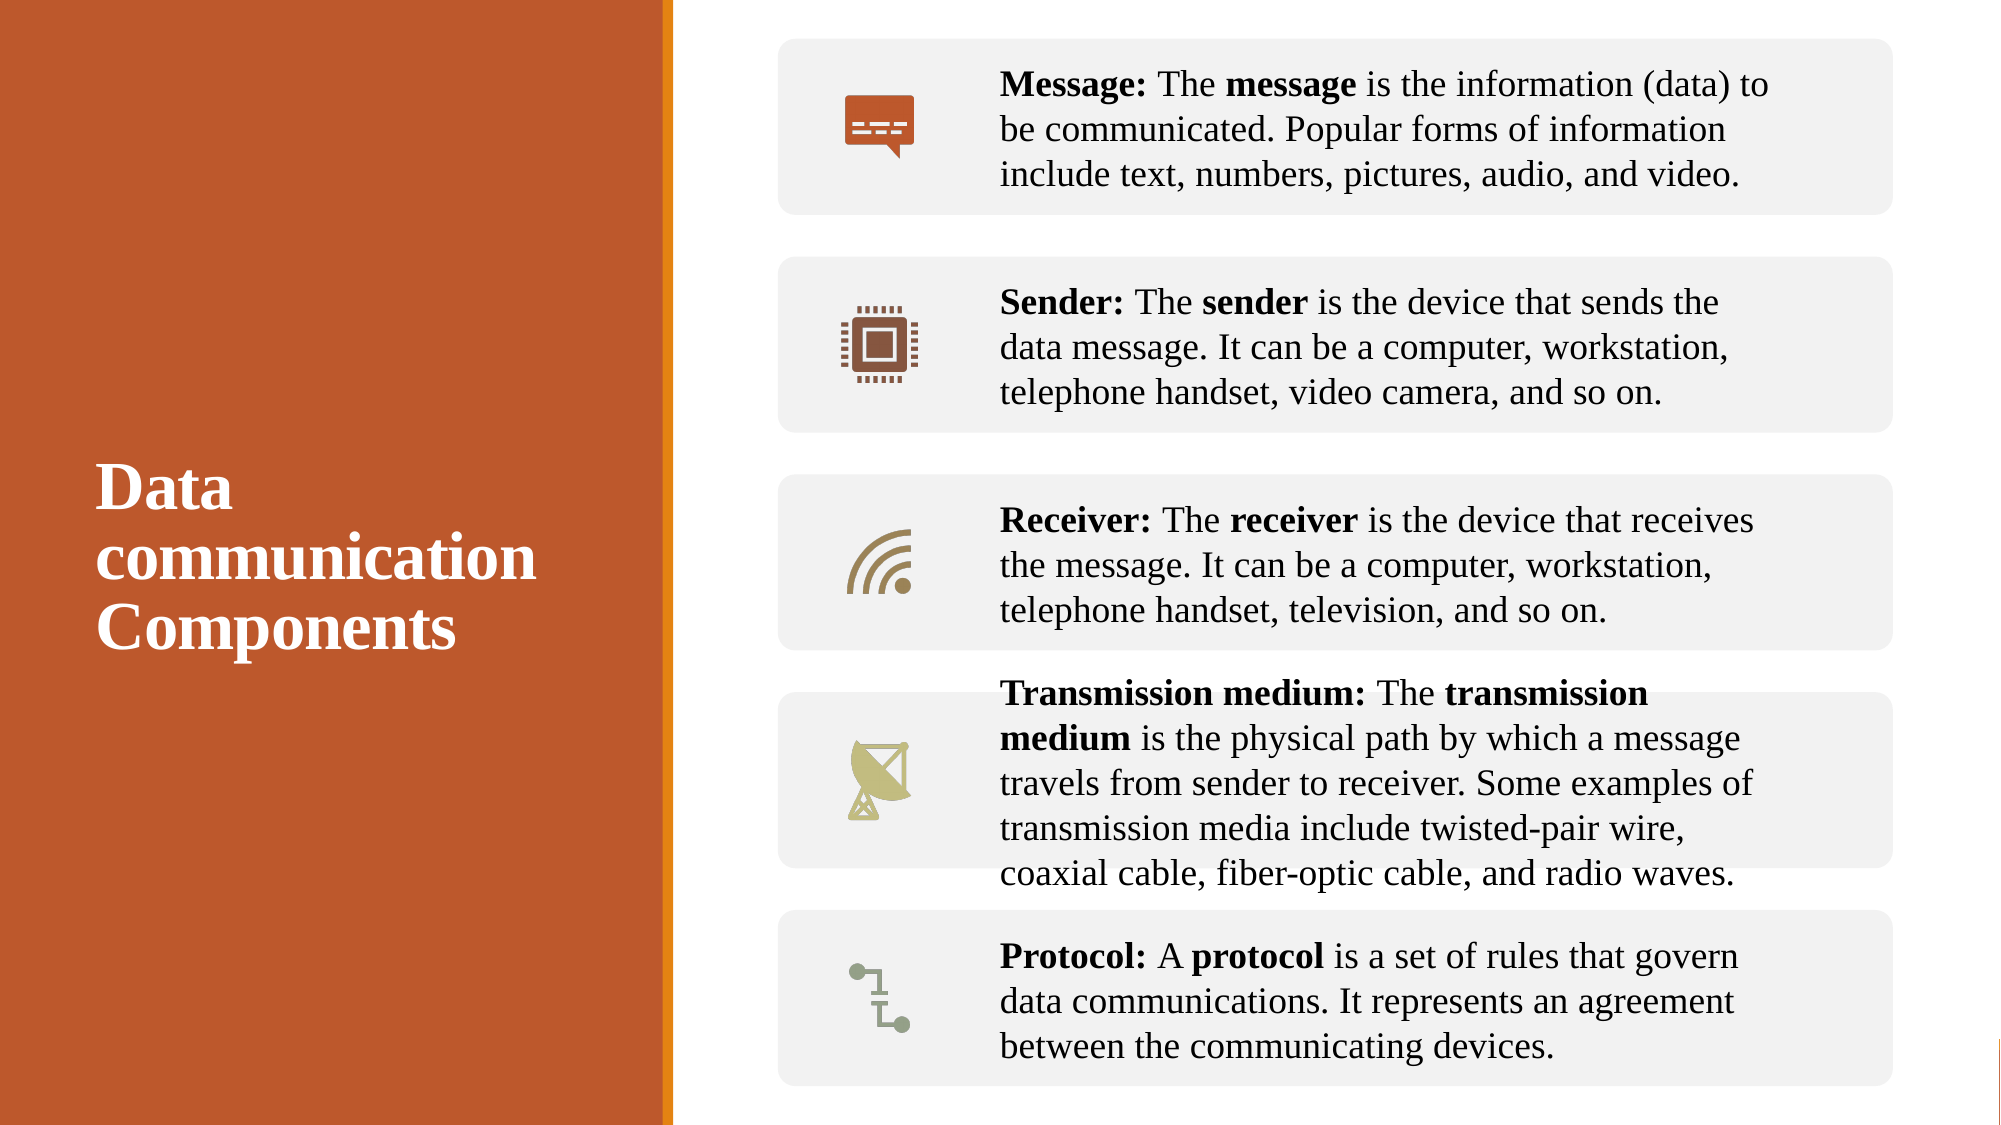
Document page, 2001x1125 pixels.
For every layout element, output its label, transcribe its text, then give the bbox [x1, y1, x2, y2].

text_box [661, 0, 674, 1125]
text_box [0, 0, 661, 1125]
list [777, 36, 1894, 1088]
text_box [674, 0, 2000, 1125]
title Data communication Components [80, 84, 587, 1032]
